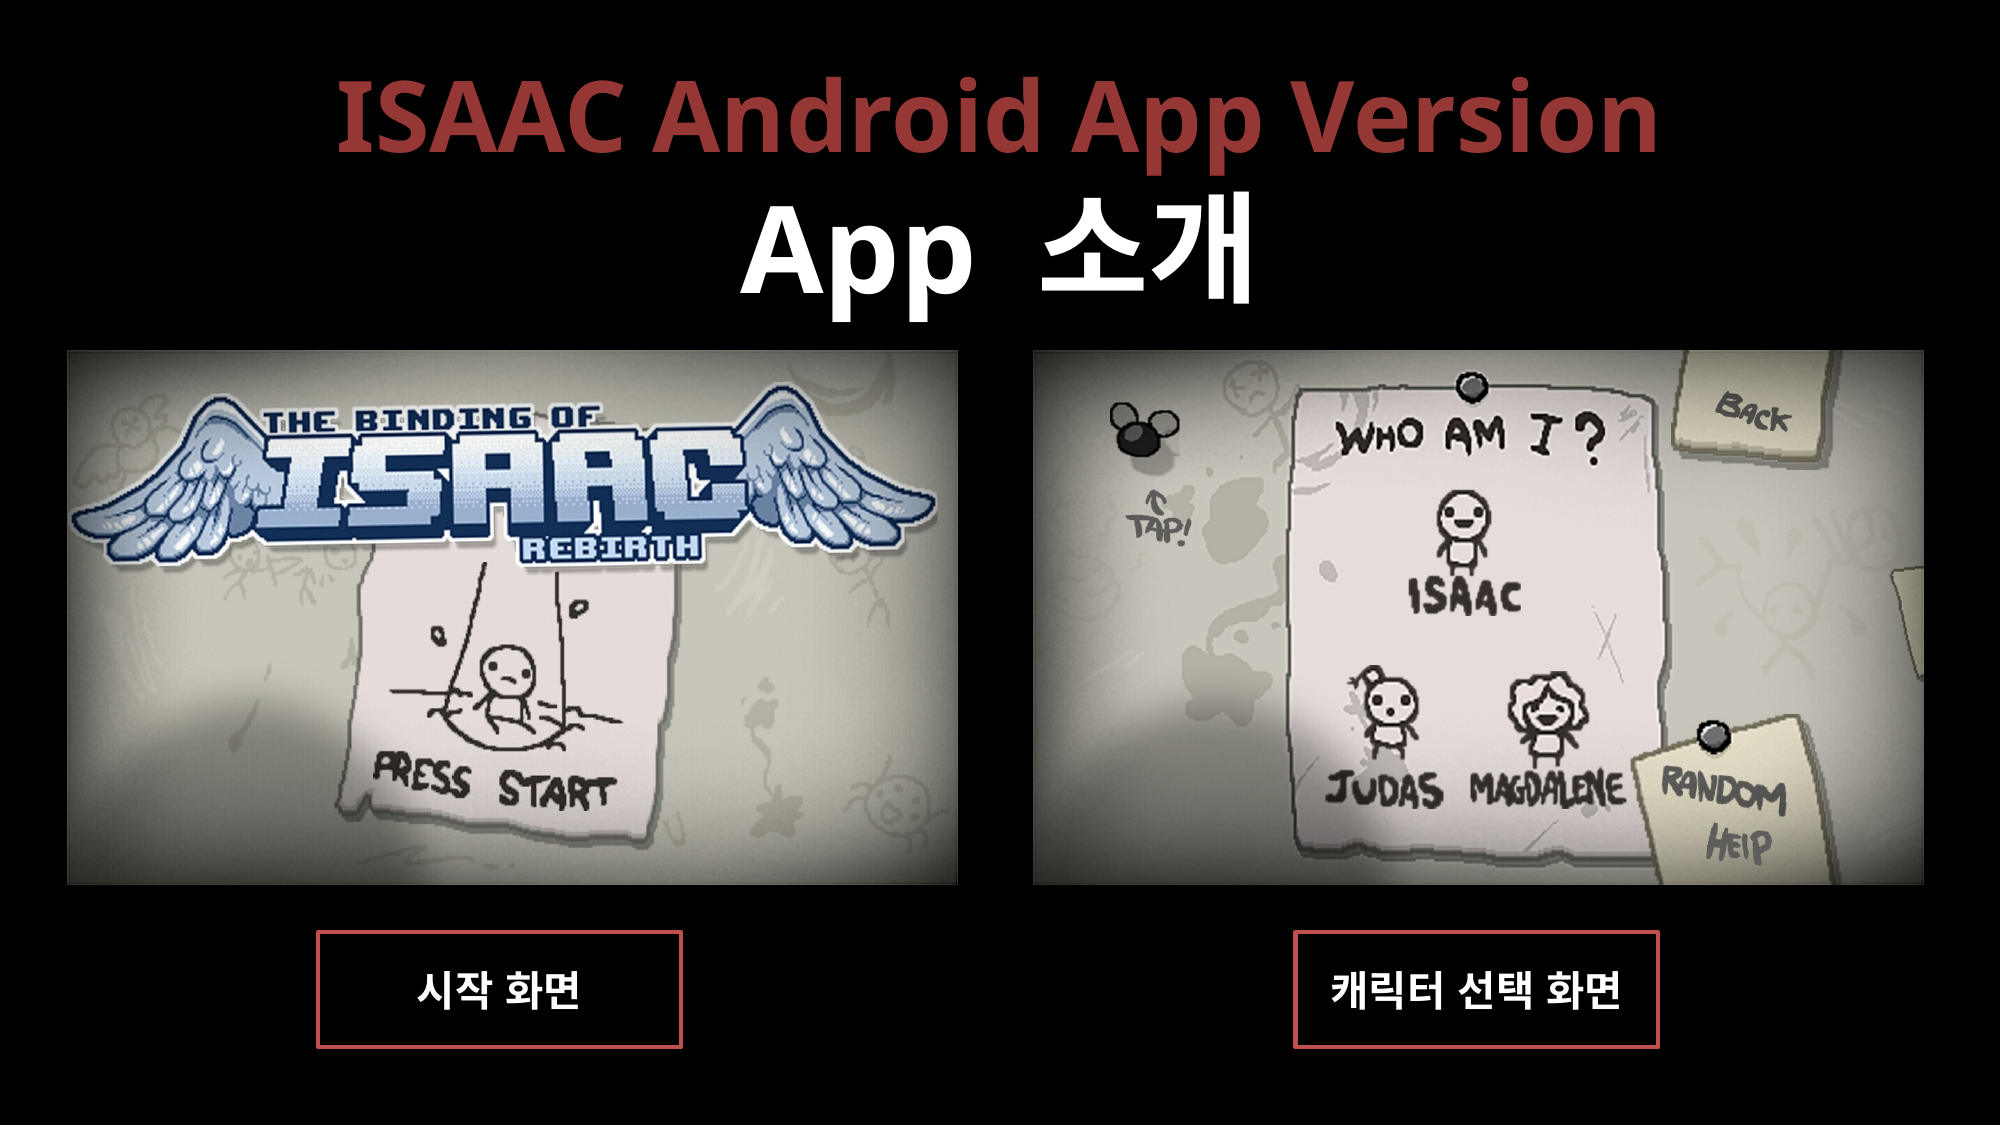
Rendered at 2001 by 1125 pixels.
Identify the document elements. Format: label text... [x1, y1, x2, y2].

picture [66, 350, 958, 885]
title ISAAC Android App Version App 소개 [99, 45, 1900, 327]
picture [1033, 350, 1924, 885]
text_box 시작 화면 [316, 930, 683, 1049]
text_box 캐릭터 선택 화면 [1293, 930, 1660, 1049]
